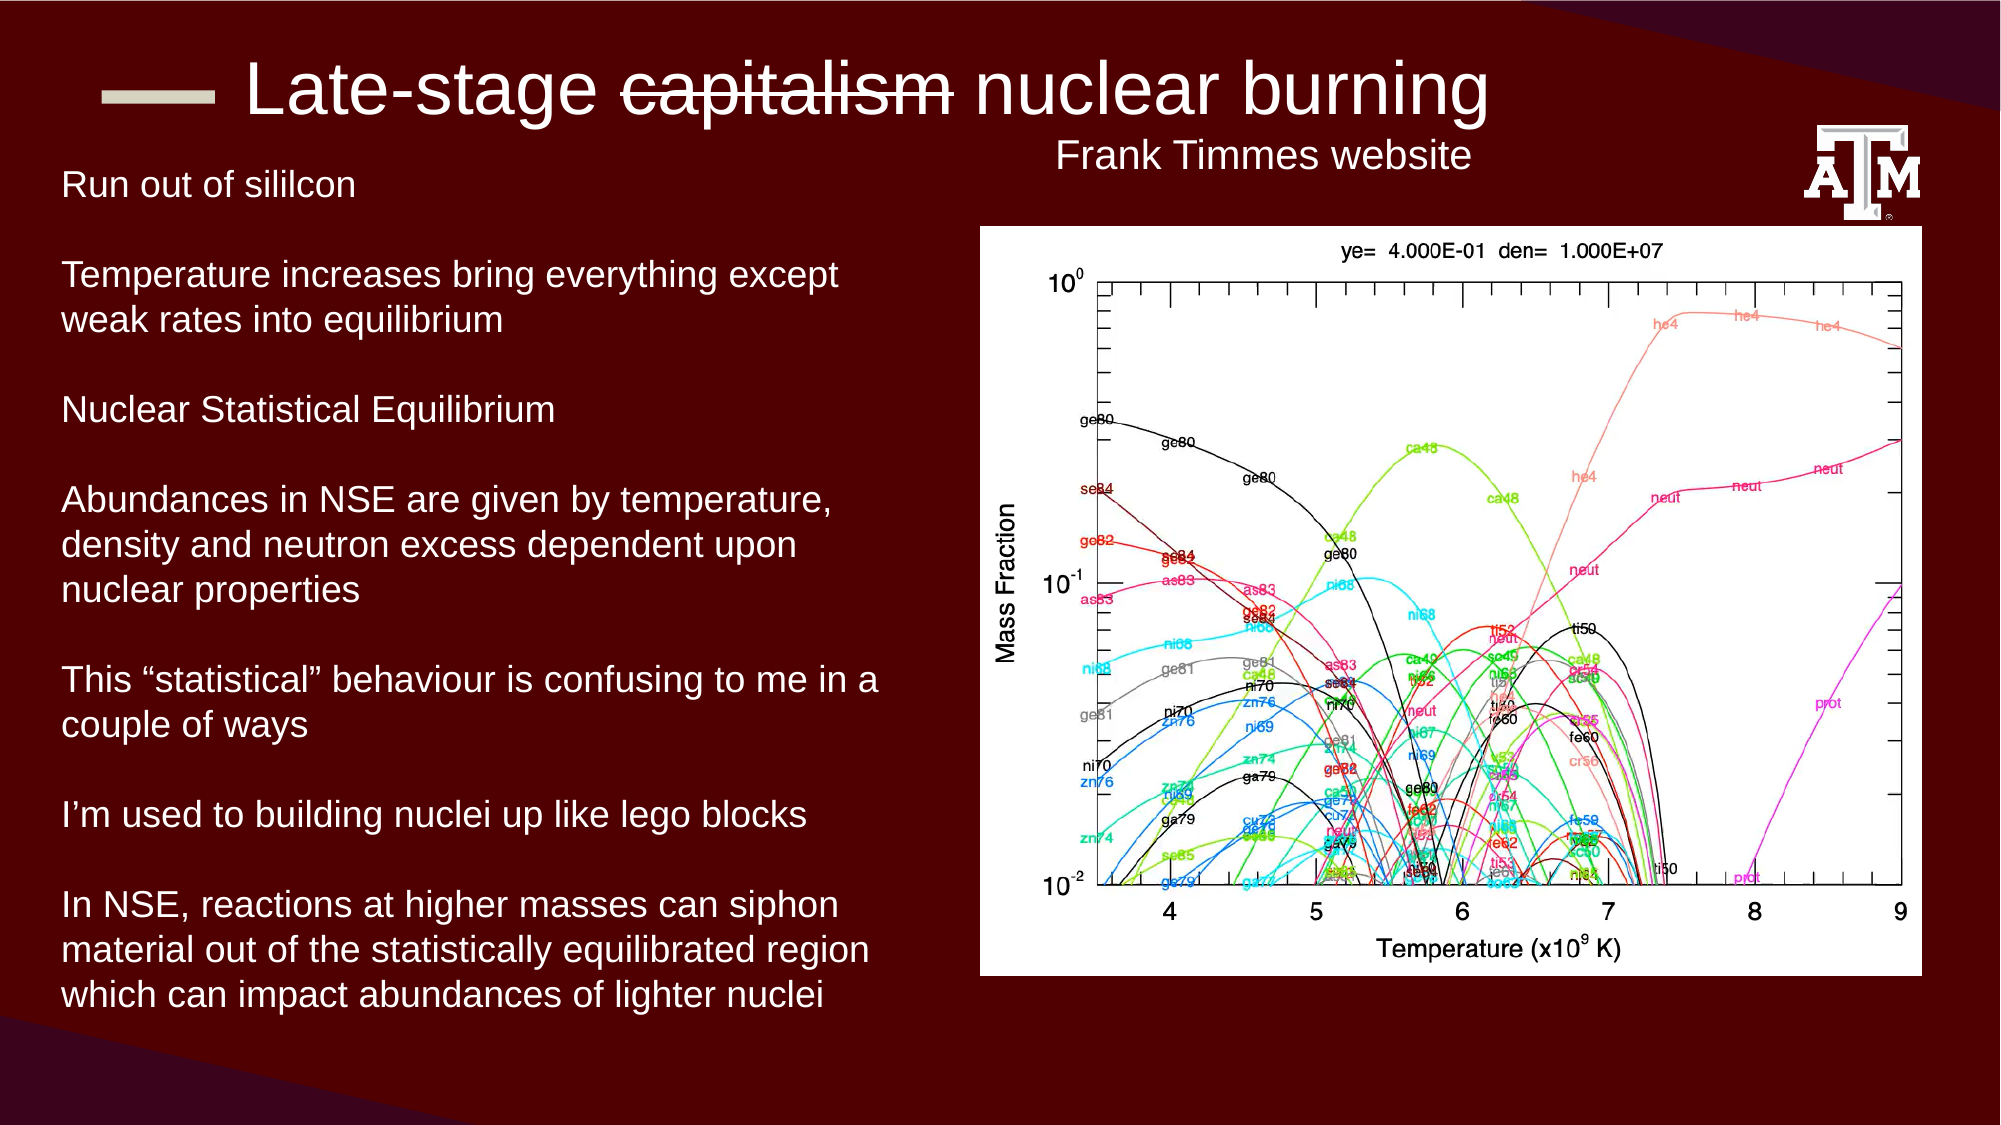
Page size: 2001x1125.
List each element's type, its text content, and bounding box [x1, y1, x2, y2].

text_box Run out of sililcon Temperature increases bring everything except weak rates into equilibrium Nuclear Statistical Equilibrium Abundances in NSE are given by temperature, density and neutron excess dependent upon nuclear properties This “statistical” behaviour is confusing to me in a couple of ways I’m used to building nuclei up like lego blocks In NSE, reactions at higher masses can siphon material out of the statistically equilibrated region which can impact abundances of lighter nuclei [46, 152, 938, 1068]
picture [1804, 125, 1920, 220]
text_box Late-stage capitalism nuclear burning [229, 32, 1797, 138]
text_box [979, 225, 1923, 977]
text_box Frank Timmes website [1040, 120, 1507, 185]
